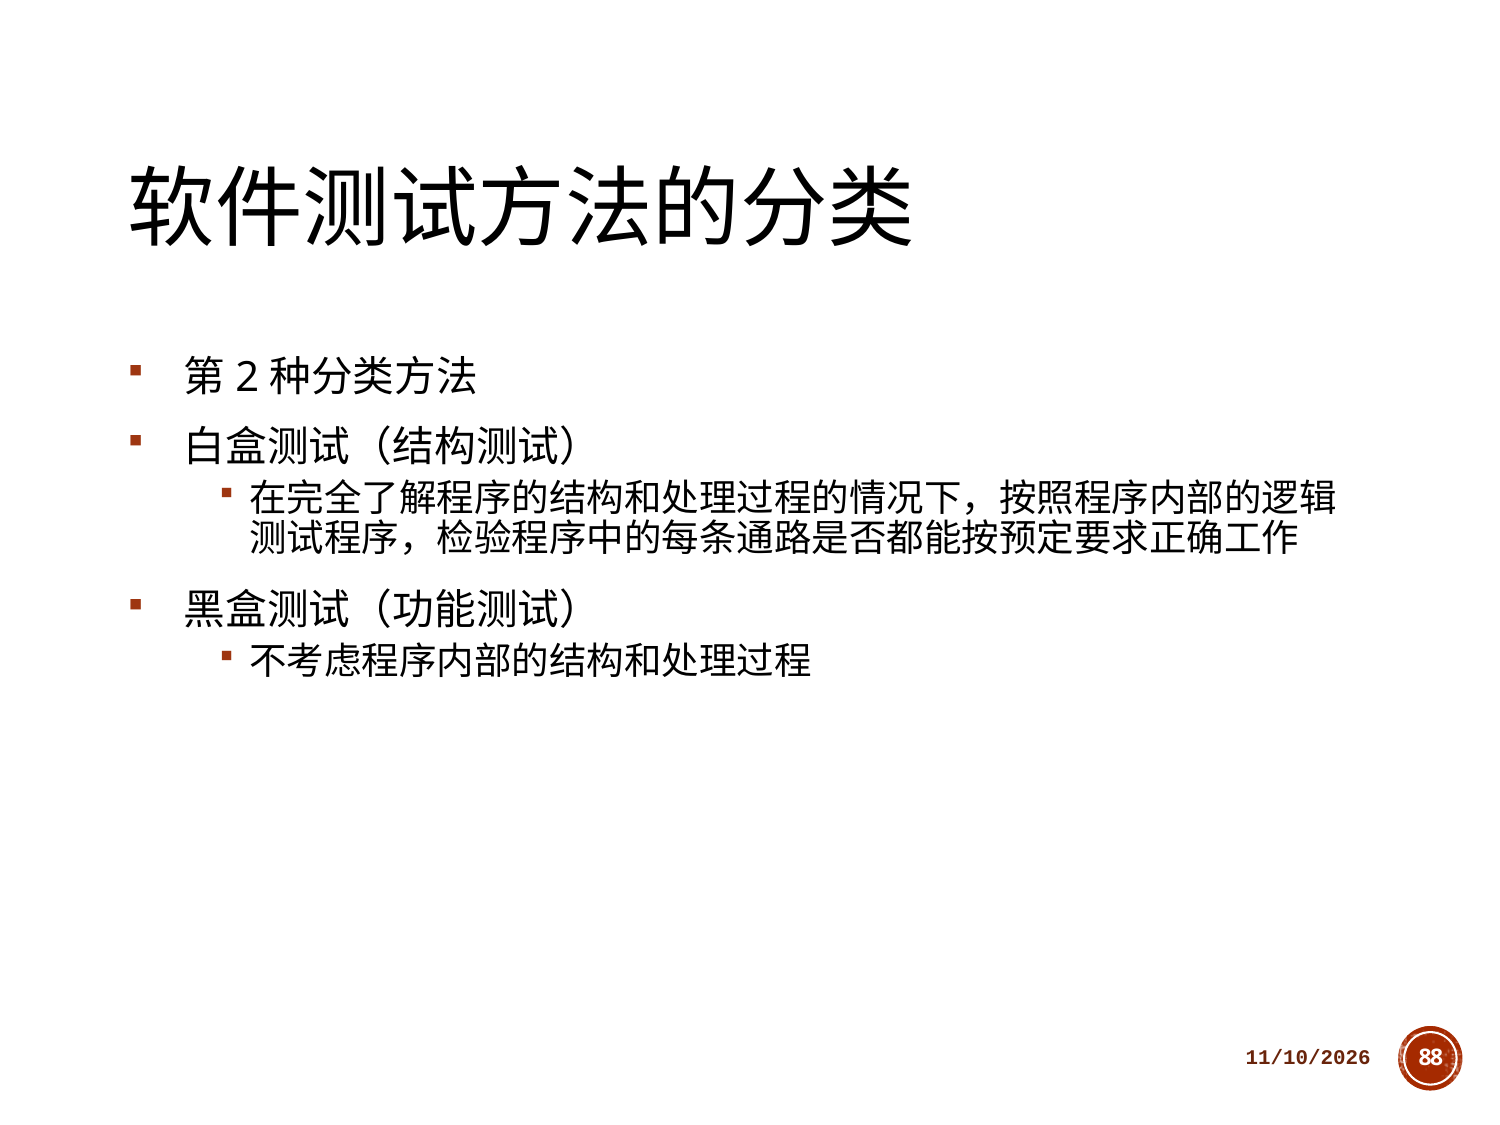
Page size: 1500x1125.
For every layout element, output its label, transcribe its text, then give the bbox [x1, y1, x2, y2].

slide_number 88 [1391, 1028, 1471, 1089]
list 第2种分类方法 白盒测试（结构测试） 在完全了解程序的结构和处理过程的情况下，按照程序内部的逻辑测试程序，检验程序中的每条通路是否都能按预定要求正确工作 黑盒测试（功能测试） 不考虑程序内部的结构和处理过程 [112, 348, 1388, 1013]
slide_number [982, 1028, 1386, 1089]
title 软件测试方法的分类 [112, 79, 1388, 344]
